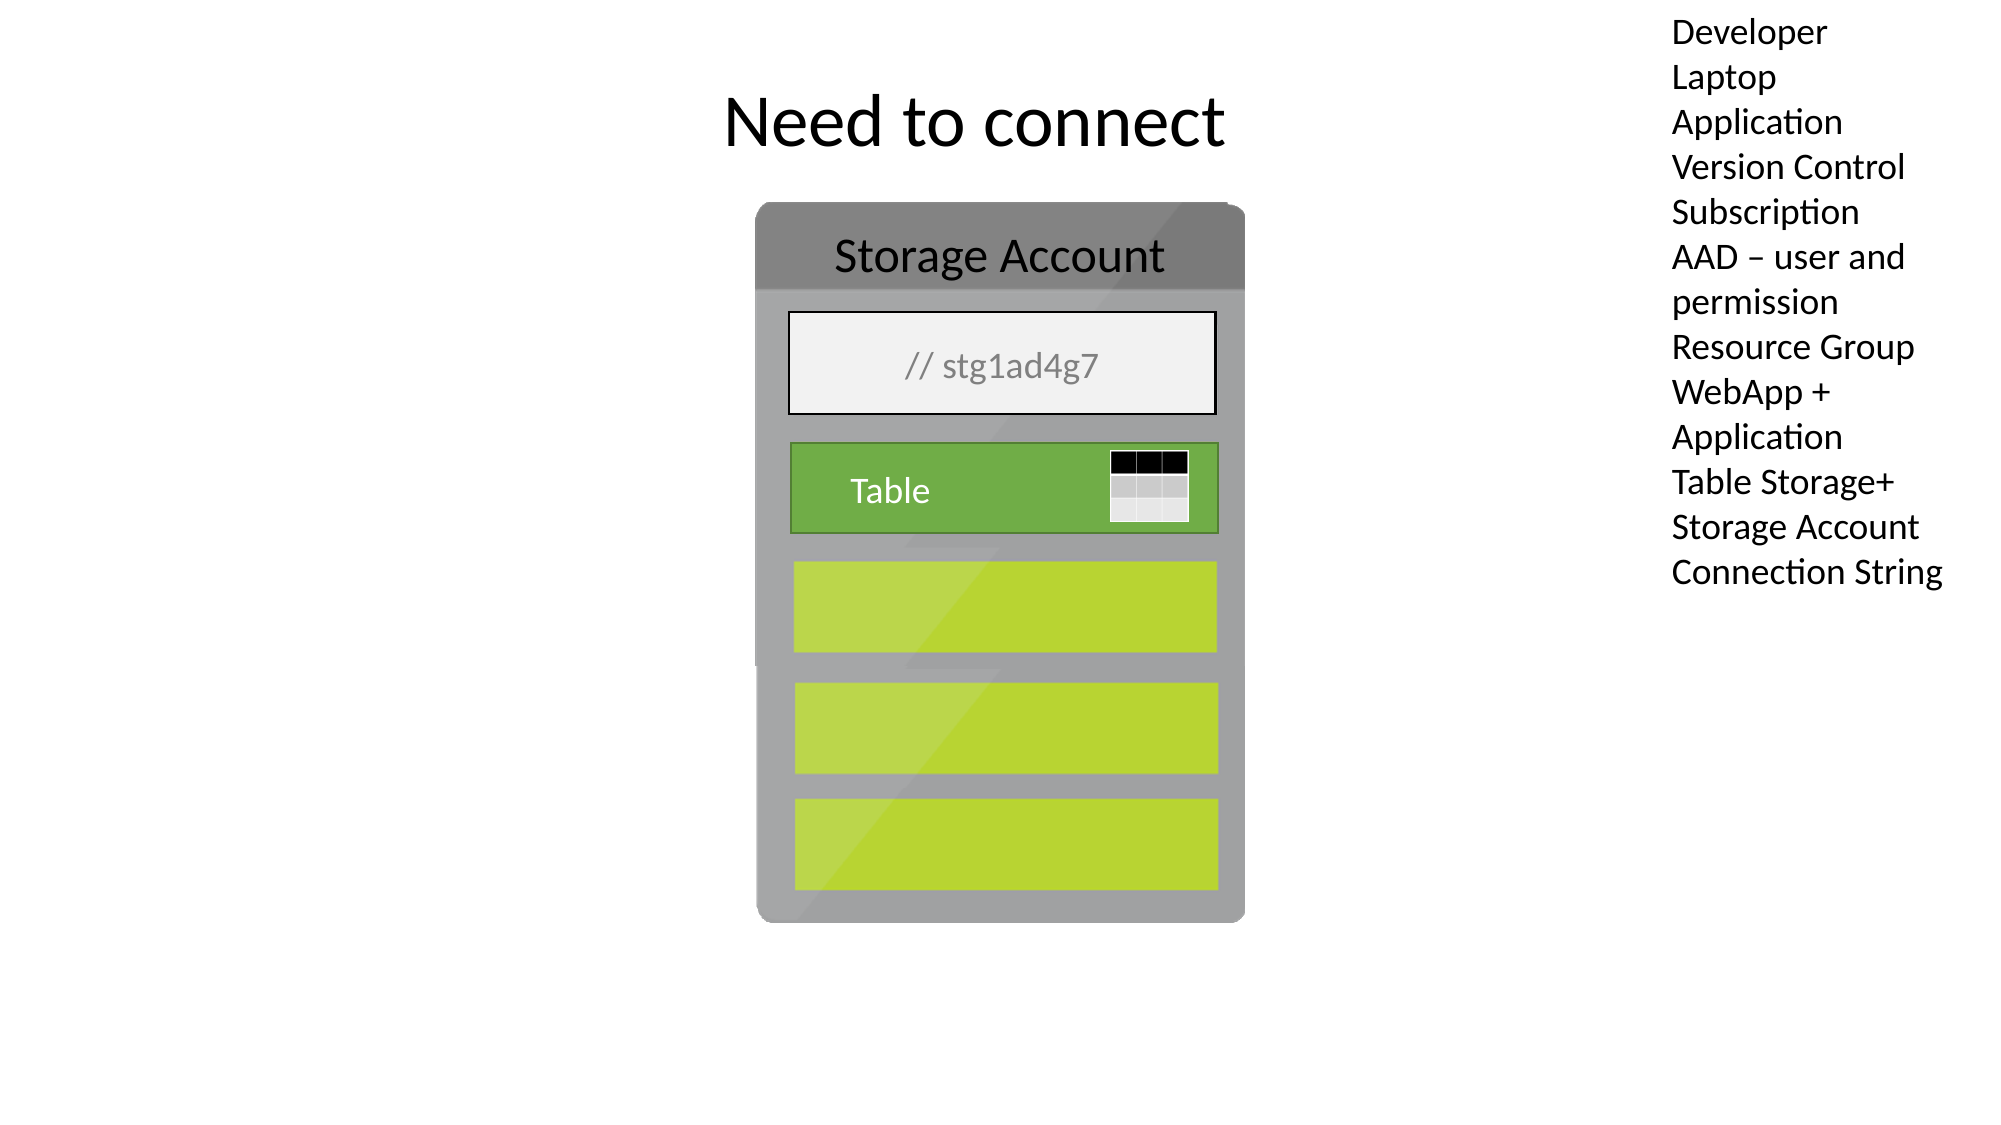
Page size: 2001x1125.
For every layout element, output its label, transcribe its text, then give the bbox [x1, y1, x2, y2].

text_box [755, 202, 1245, 923]
text_box Developer Laptop Application Version Control Subscription AAD – user and permission Resource Group WebApp + Application Table Storage+ Storage Account Connection String [1657, 0, 2000, 780]
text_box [791, 442, 1218, 534]
text_box Need to connect [708, 64, 1292, 169]
